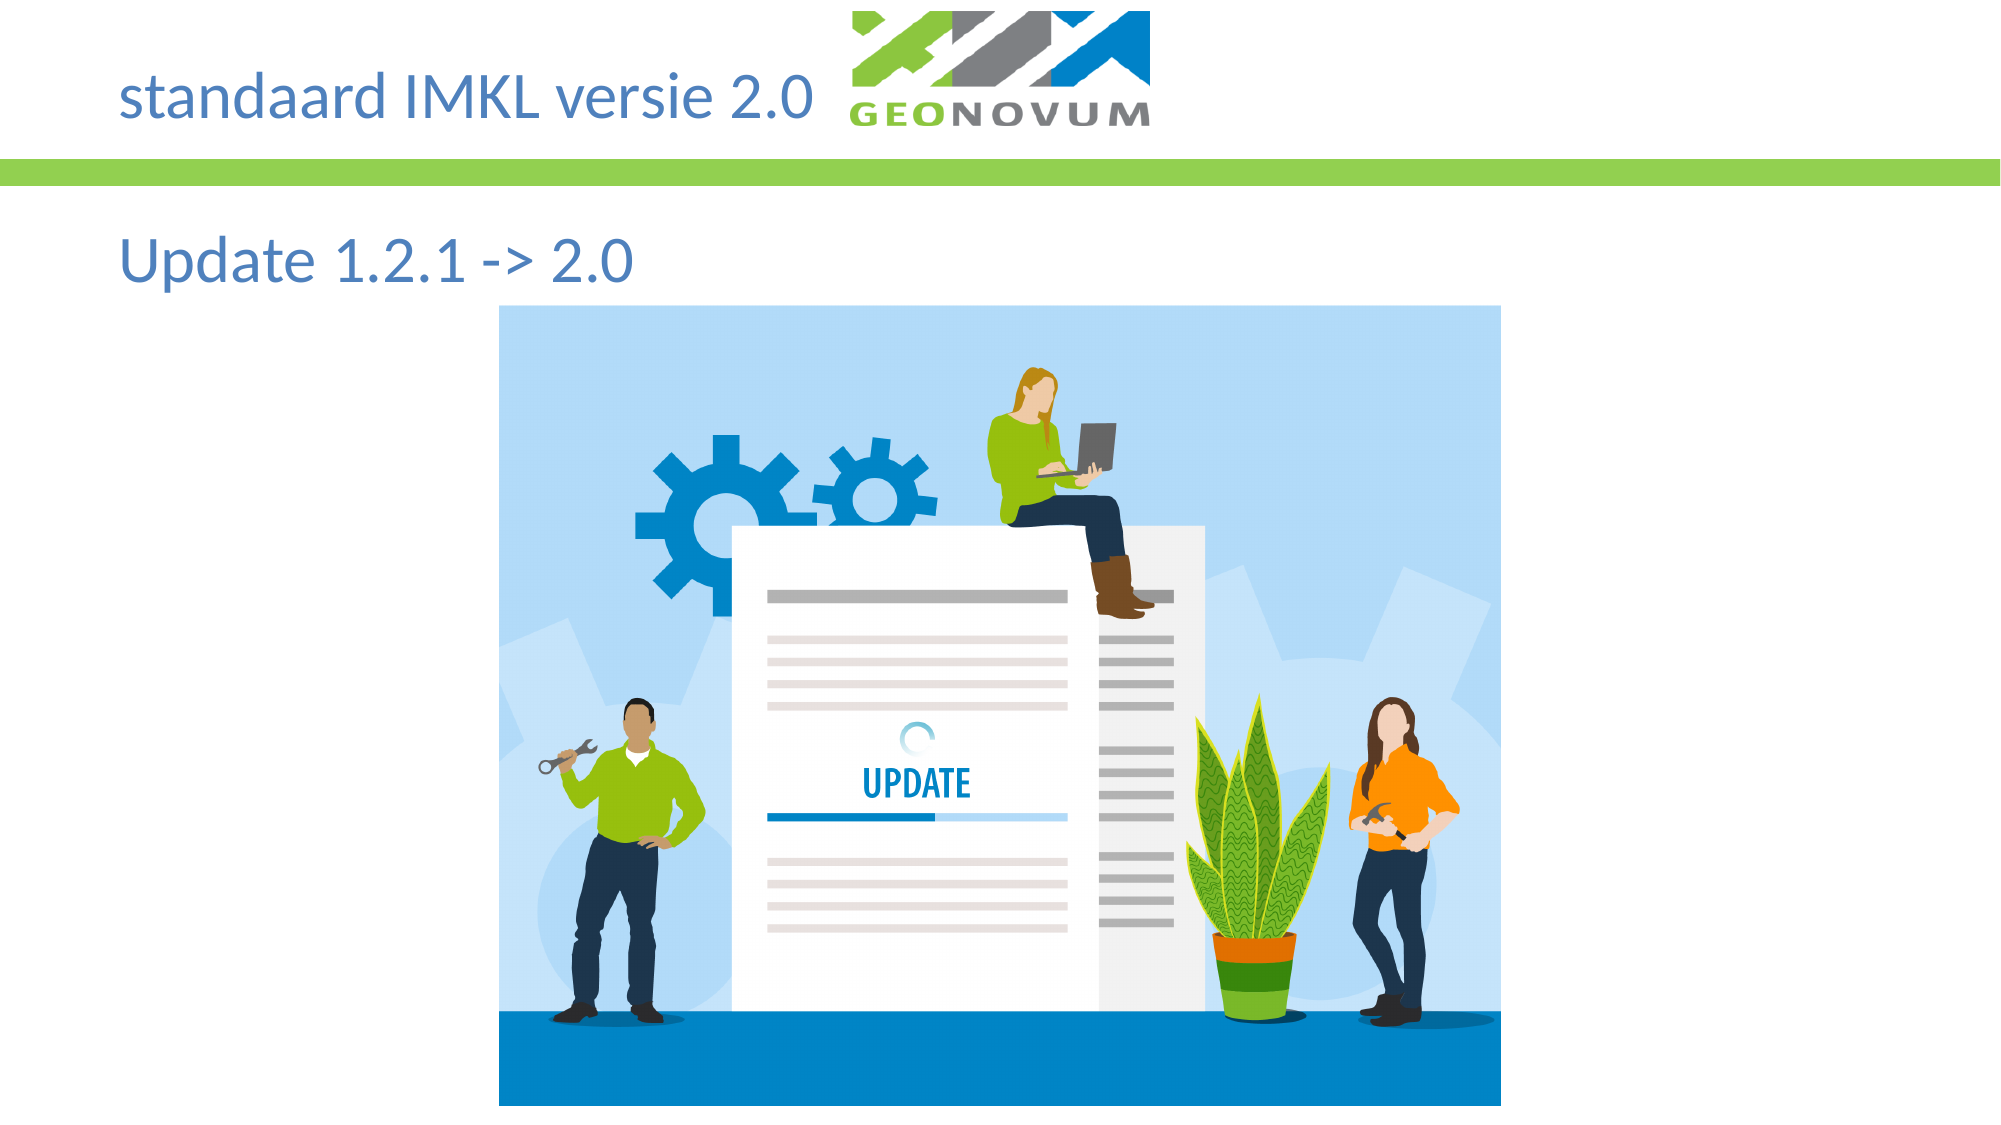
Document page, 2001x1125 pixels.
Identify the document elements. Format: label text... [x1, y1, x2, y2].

picture [850, 11, 1150, 126]
text_box standaard IMKL versie 2.0 [104, 44, 830, 139]
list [498, 304, 1501, 1107]
text_box Update 1.2.1 -> 2.0 [103, 208, 650, 304]
